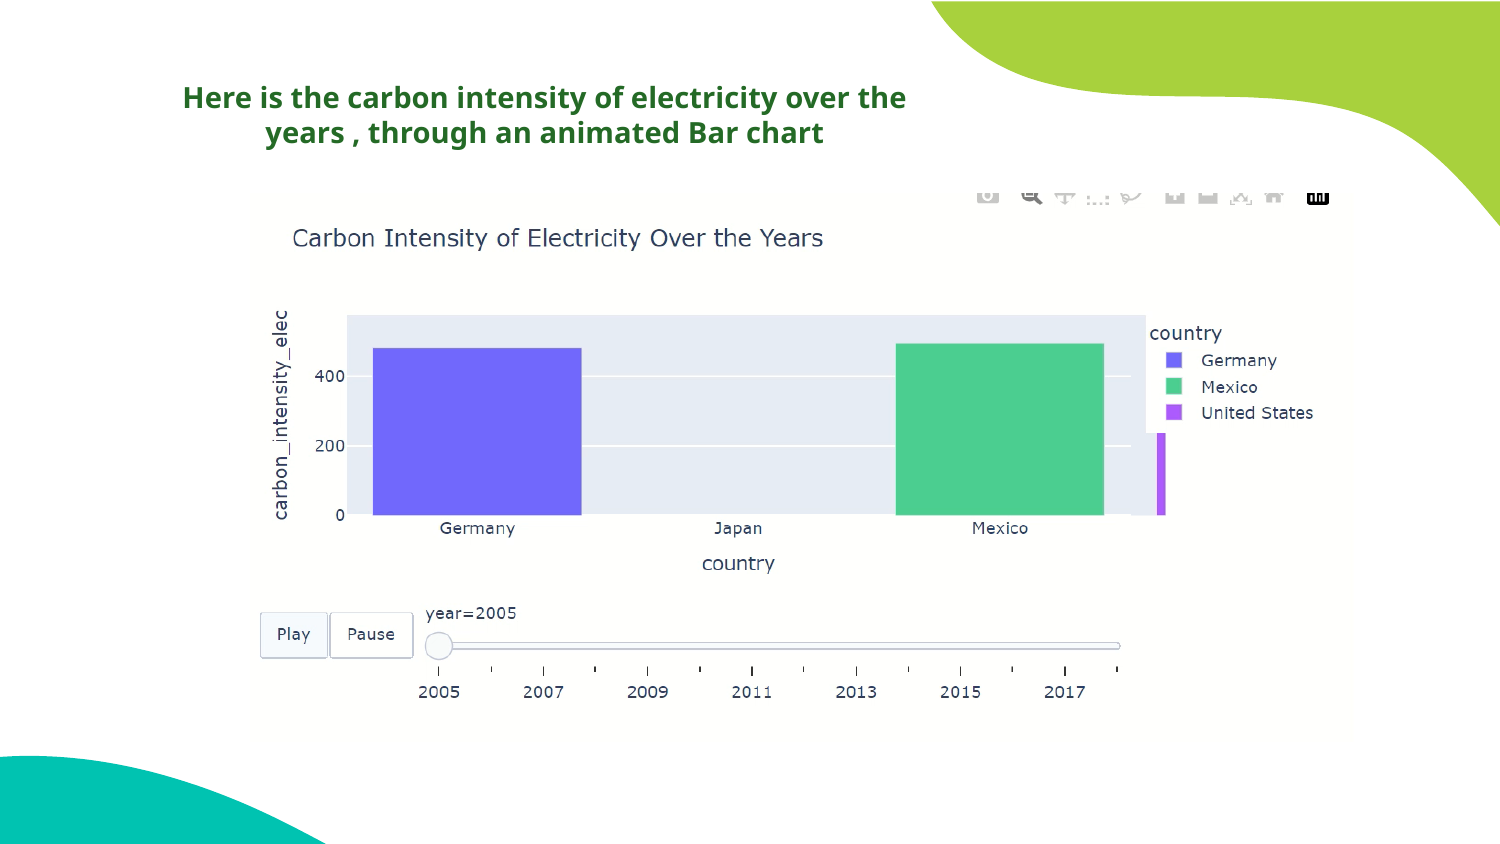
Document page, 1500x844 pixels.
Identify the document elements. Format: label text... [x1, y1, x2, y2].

title [18, 71, 1049, 191]
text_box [249, 192, 1355, 743]
text_box Here is the carbon intensity of electricity over the years , through an animated Bar chart [162, 71, 928, 157]
